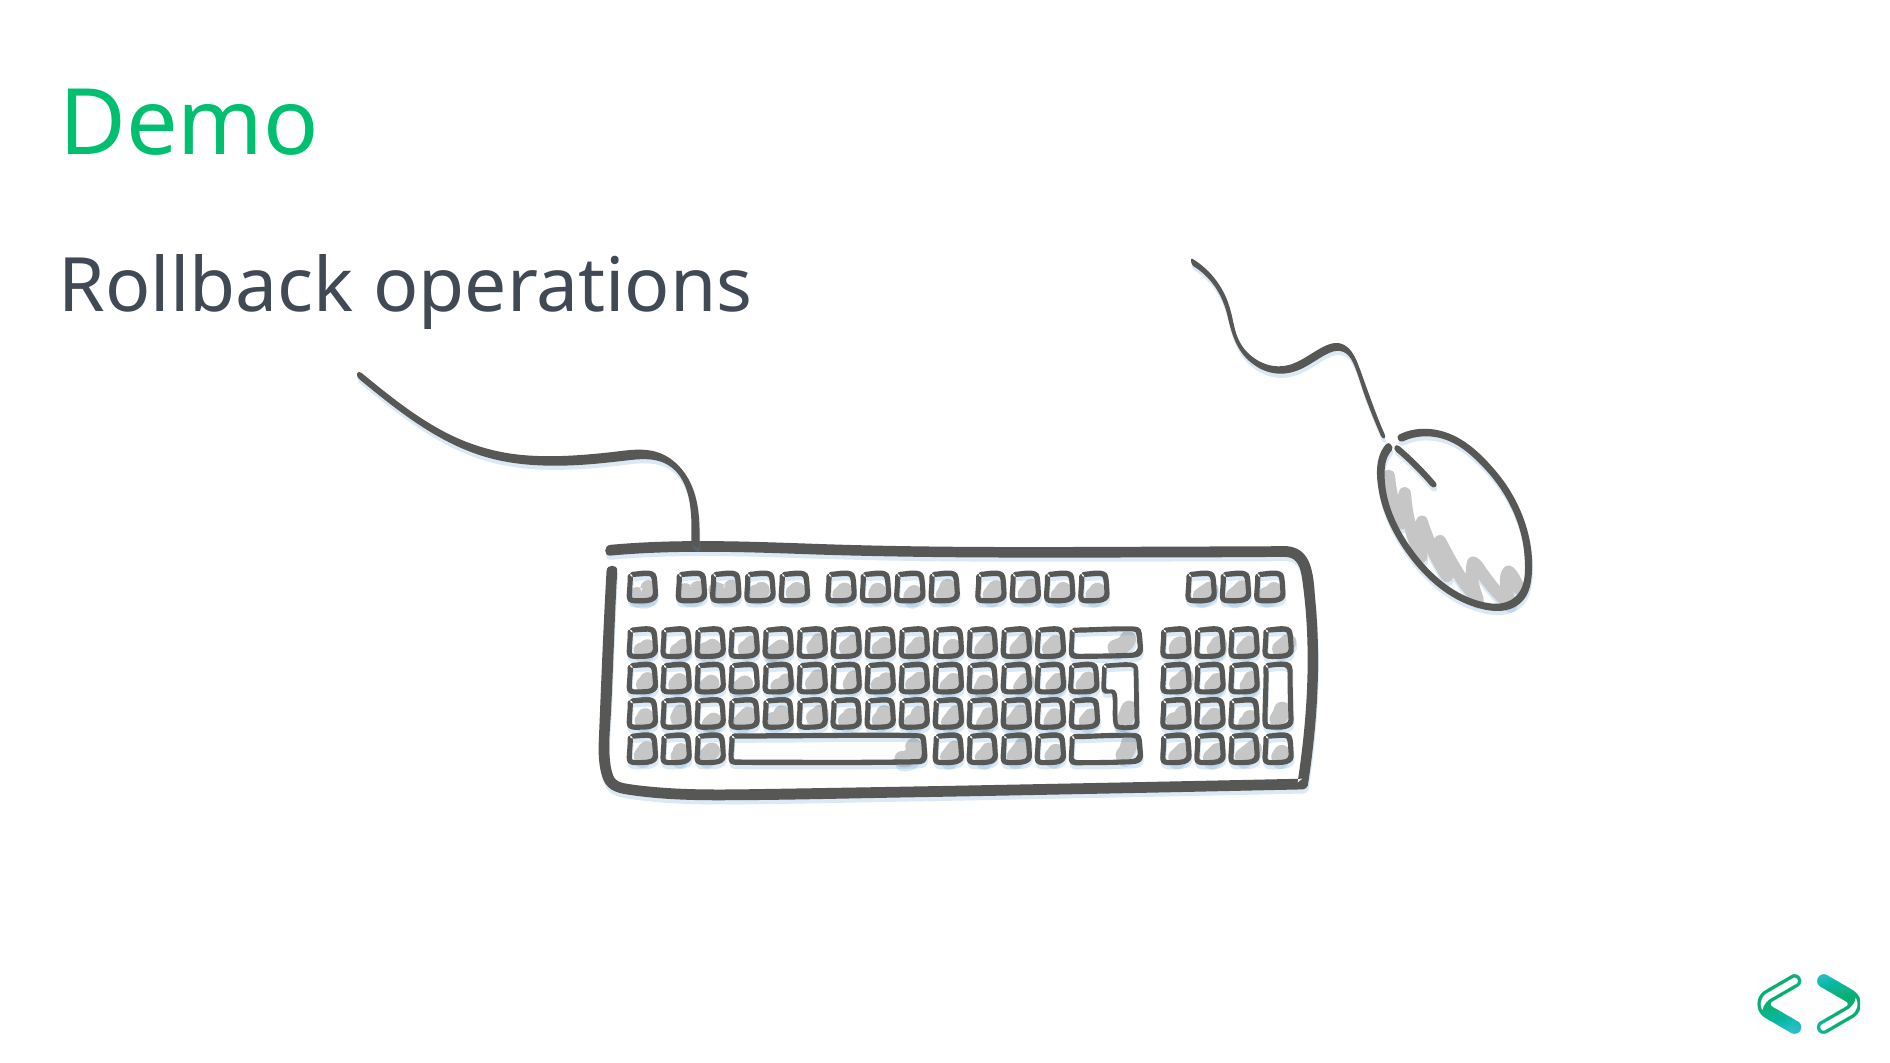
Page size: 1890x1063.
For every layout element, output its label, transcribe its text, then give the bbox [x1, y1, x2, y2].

picture [354, 255, 1536, 808]
list Rollback operations [59, 236, 1831, 1004]
title Demo [59, 59, 1831, 178]
